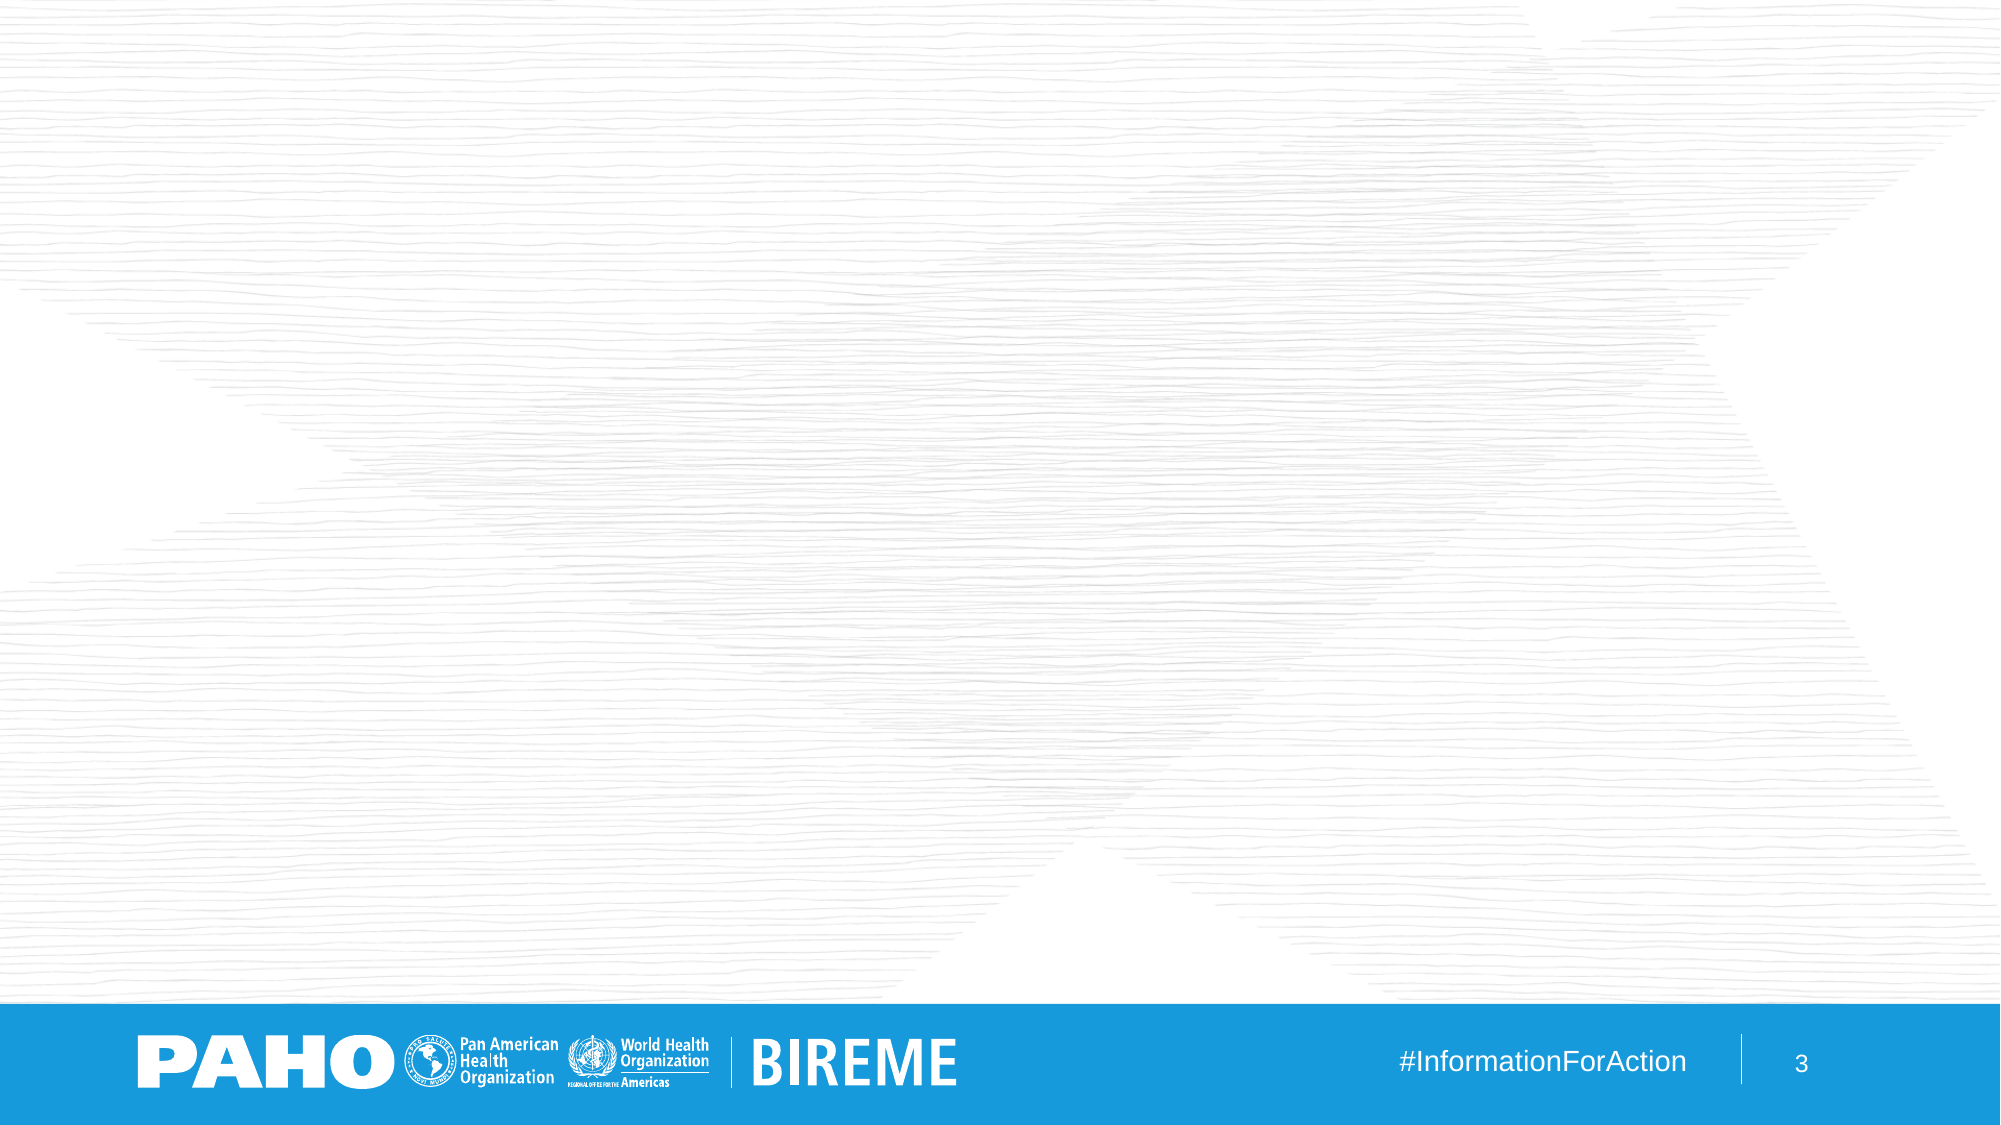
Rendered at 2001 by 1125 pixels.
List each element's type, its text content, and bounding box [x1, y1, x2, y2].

slide_number 3 [1741, 1032, 1863, 1093]
